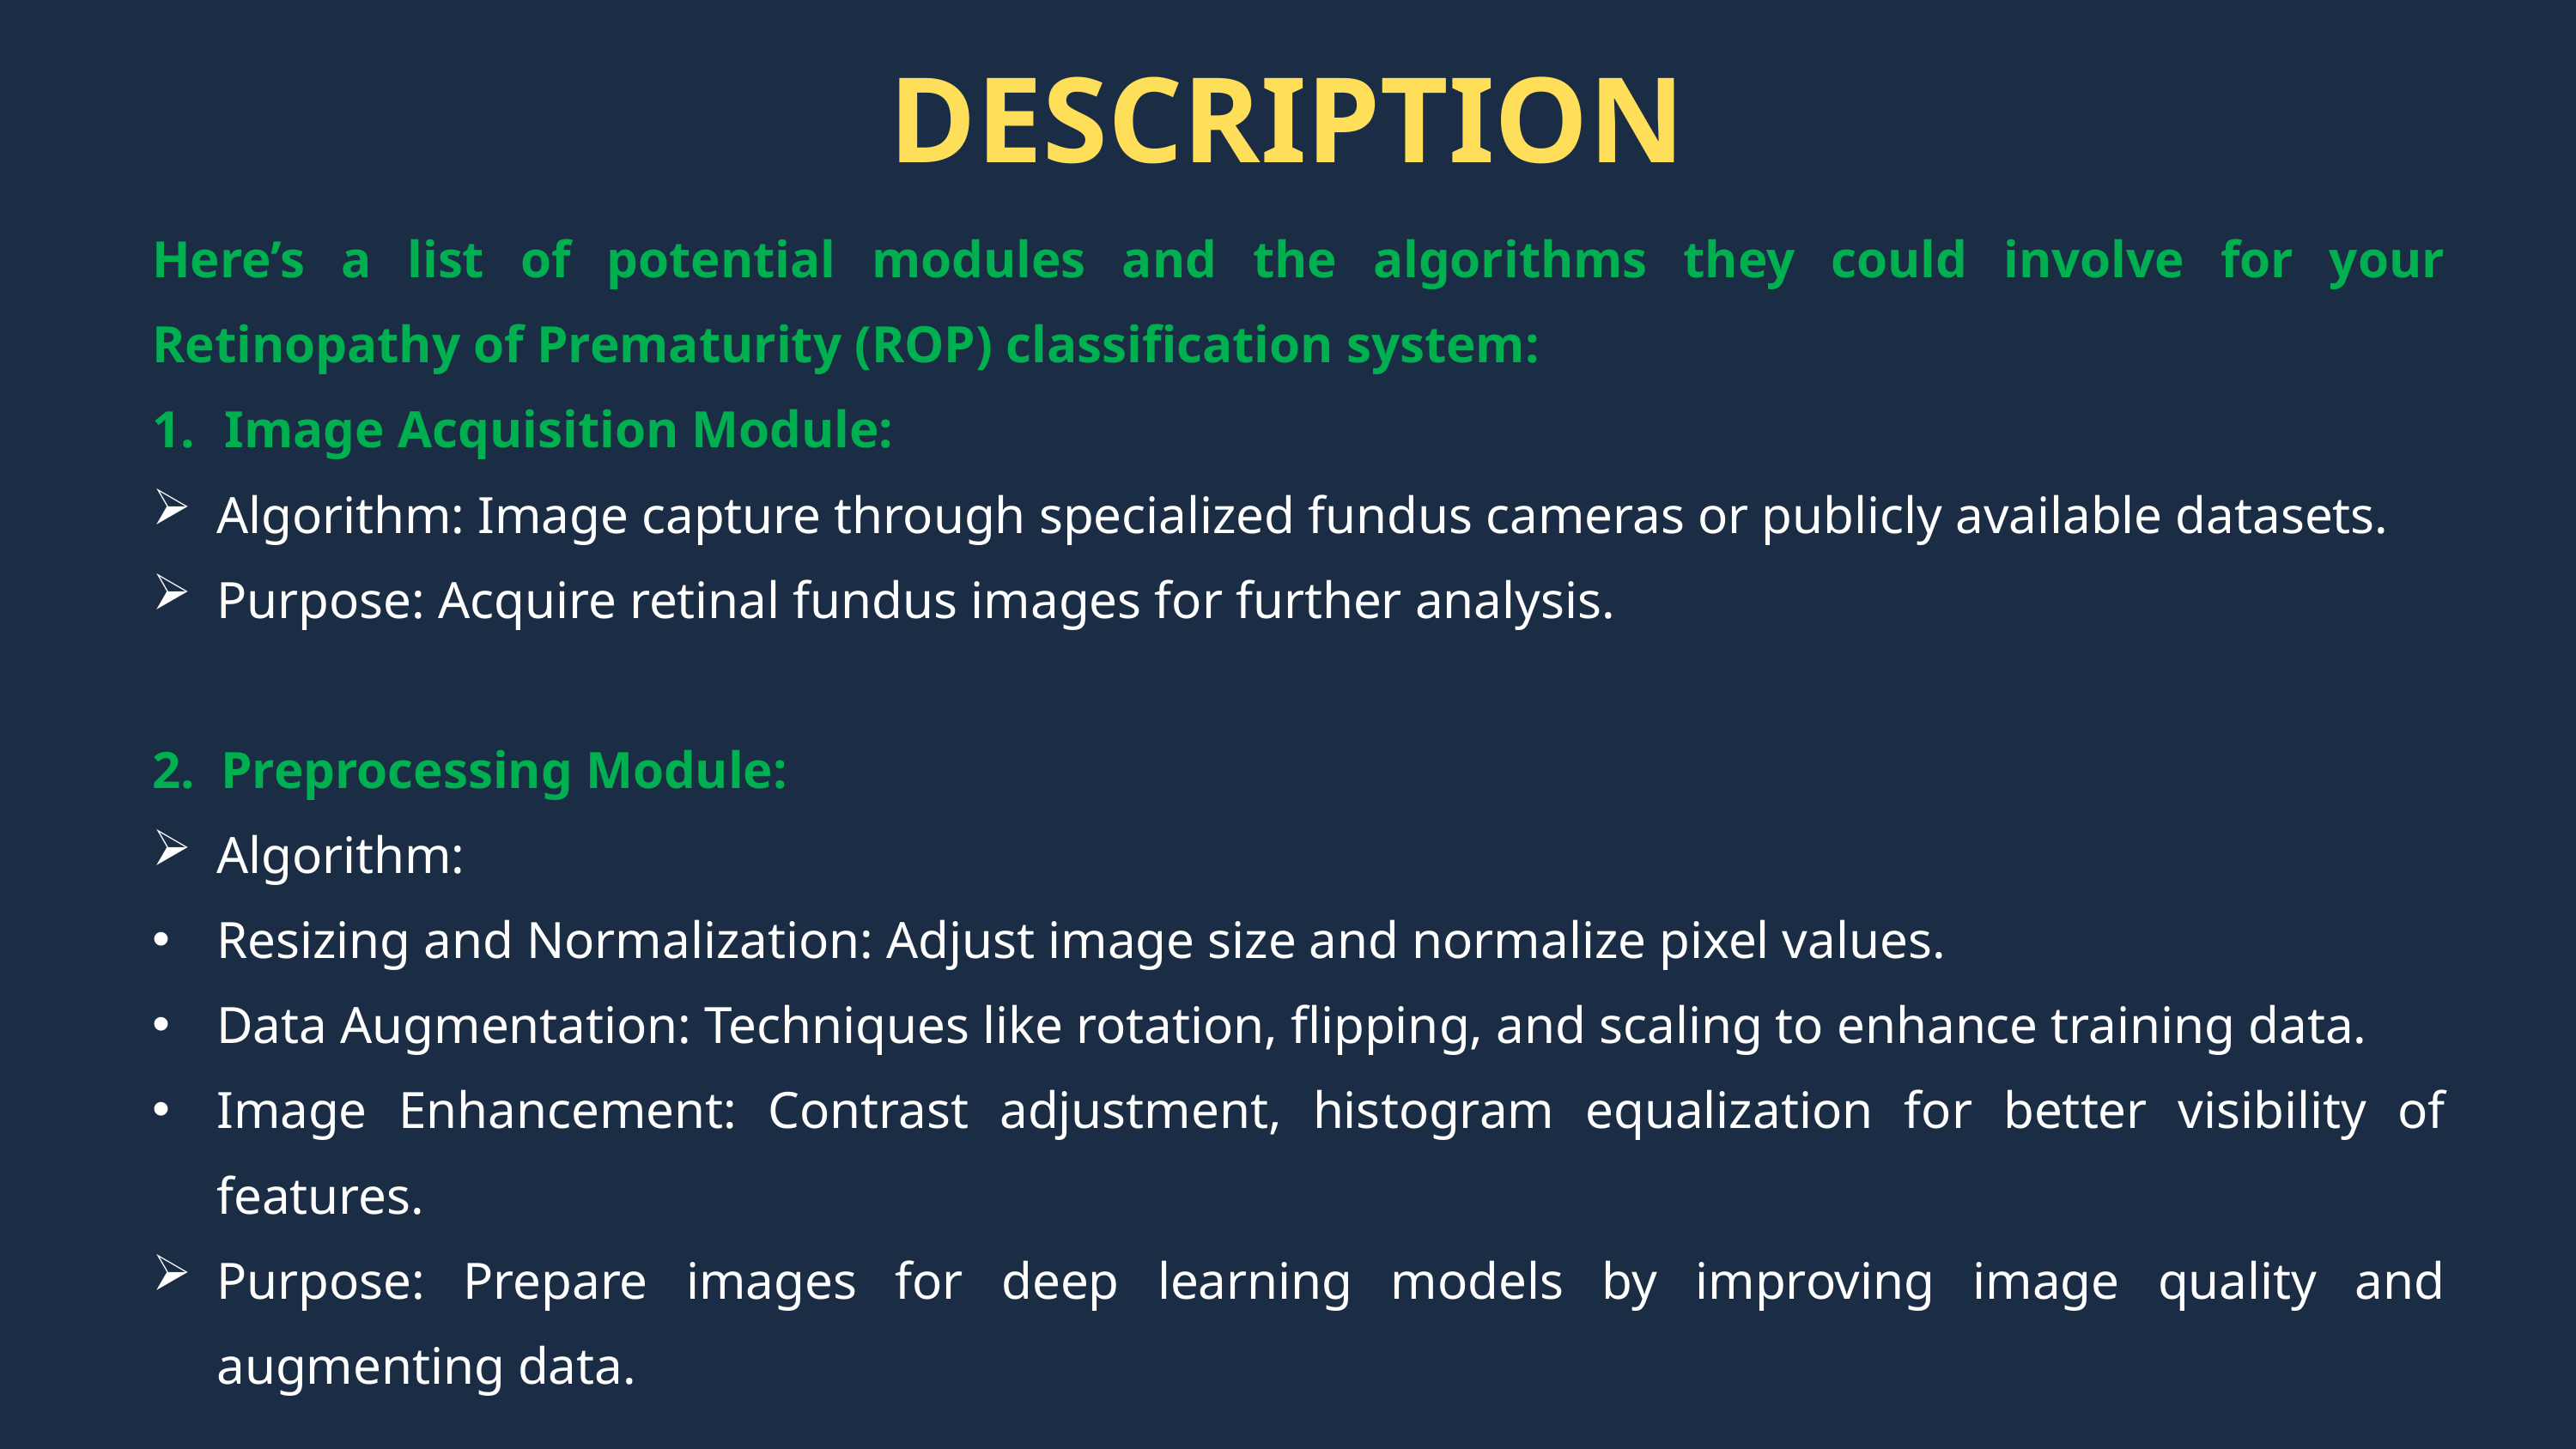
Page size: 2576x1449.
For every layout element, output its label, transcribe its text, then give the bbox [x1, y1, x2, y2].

text_box Here’s a list of potential modules and the algorithms they could involve for your Retinopathy of Prematurity (ROP) classification system: Image Acquisition Module: Algorithm: Image capture through specialized fundus cameras or publicly available datasets. Purpose: Acquire retinal fundus images for further analysis. 2. Preprocessing Module: Algorithm: Resizing and Normalization: Adjust image size and normalize pixel values. Data Augmentation: Techniques like rotation, flipping, and scaling to enhance training data. Image Enhancement: Contrast adjustment, histogram equalization for better visibility of features. Purpose: Prepare images for deep learning models by improving image quality and augmenting data. [139, 196, 2458, 1394]
text_box DESCRIPTION [300, 50, 2275, 186]
